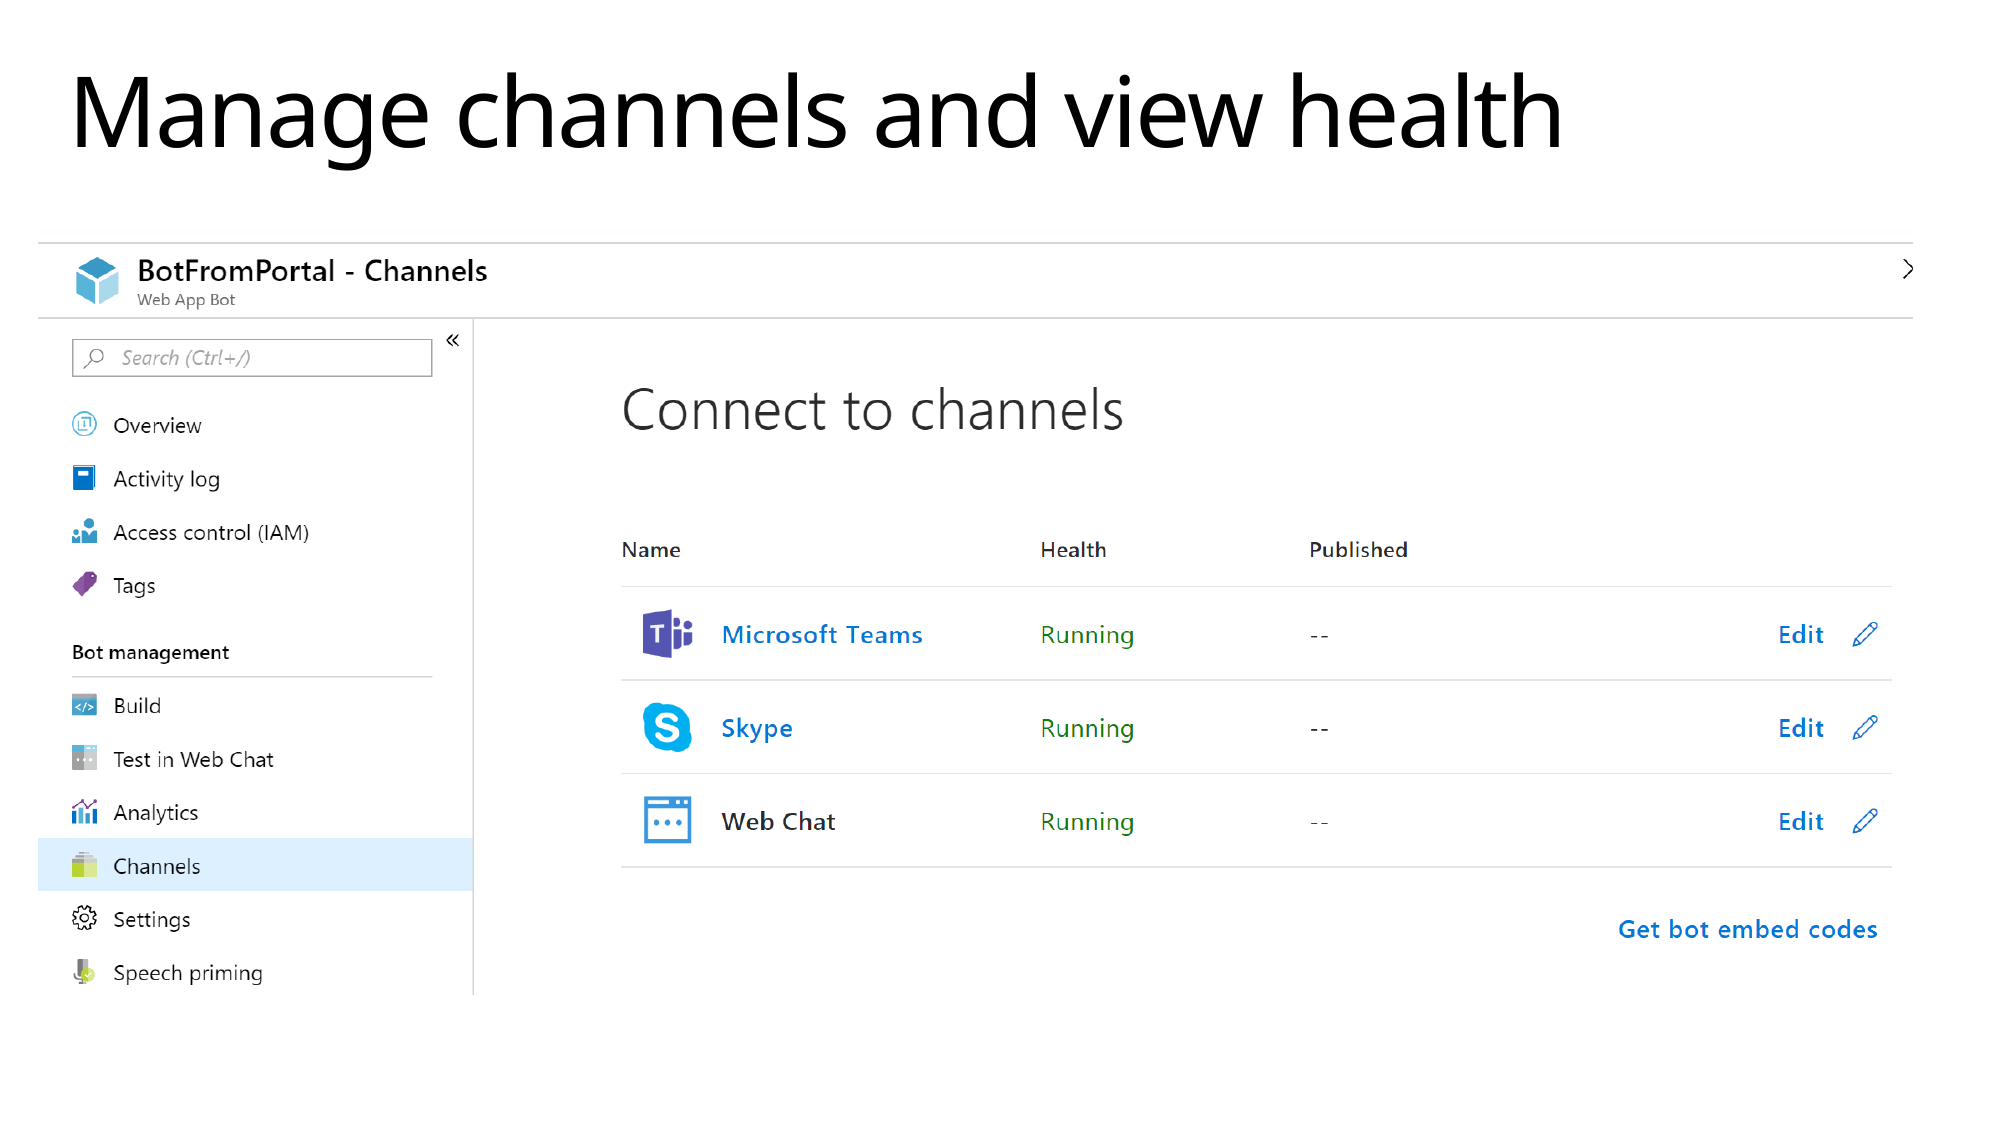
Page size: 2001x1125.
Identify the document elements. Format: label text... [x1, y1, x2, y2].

title Manage channels and view health [44, 47, 1957, 196]
picture [38, 229, 1913, 996]
